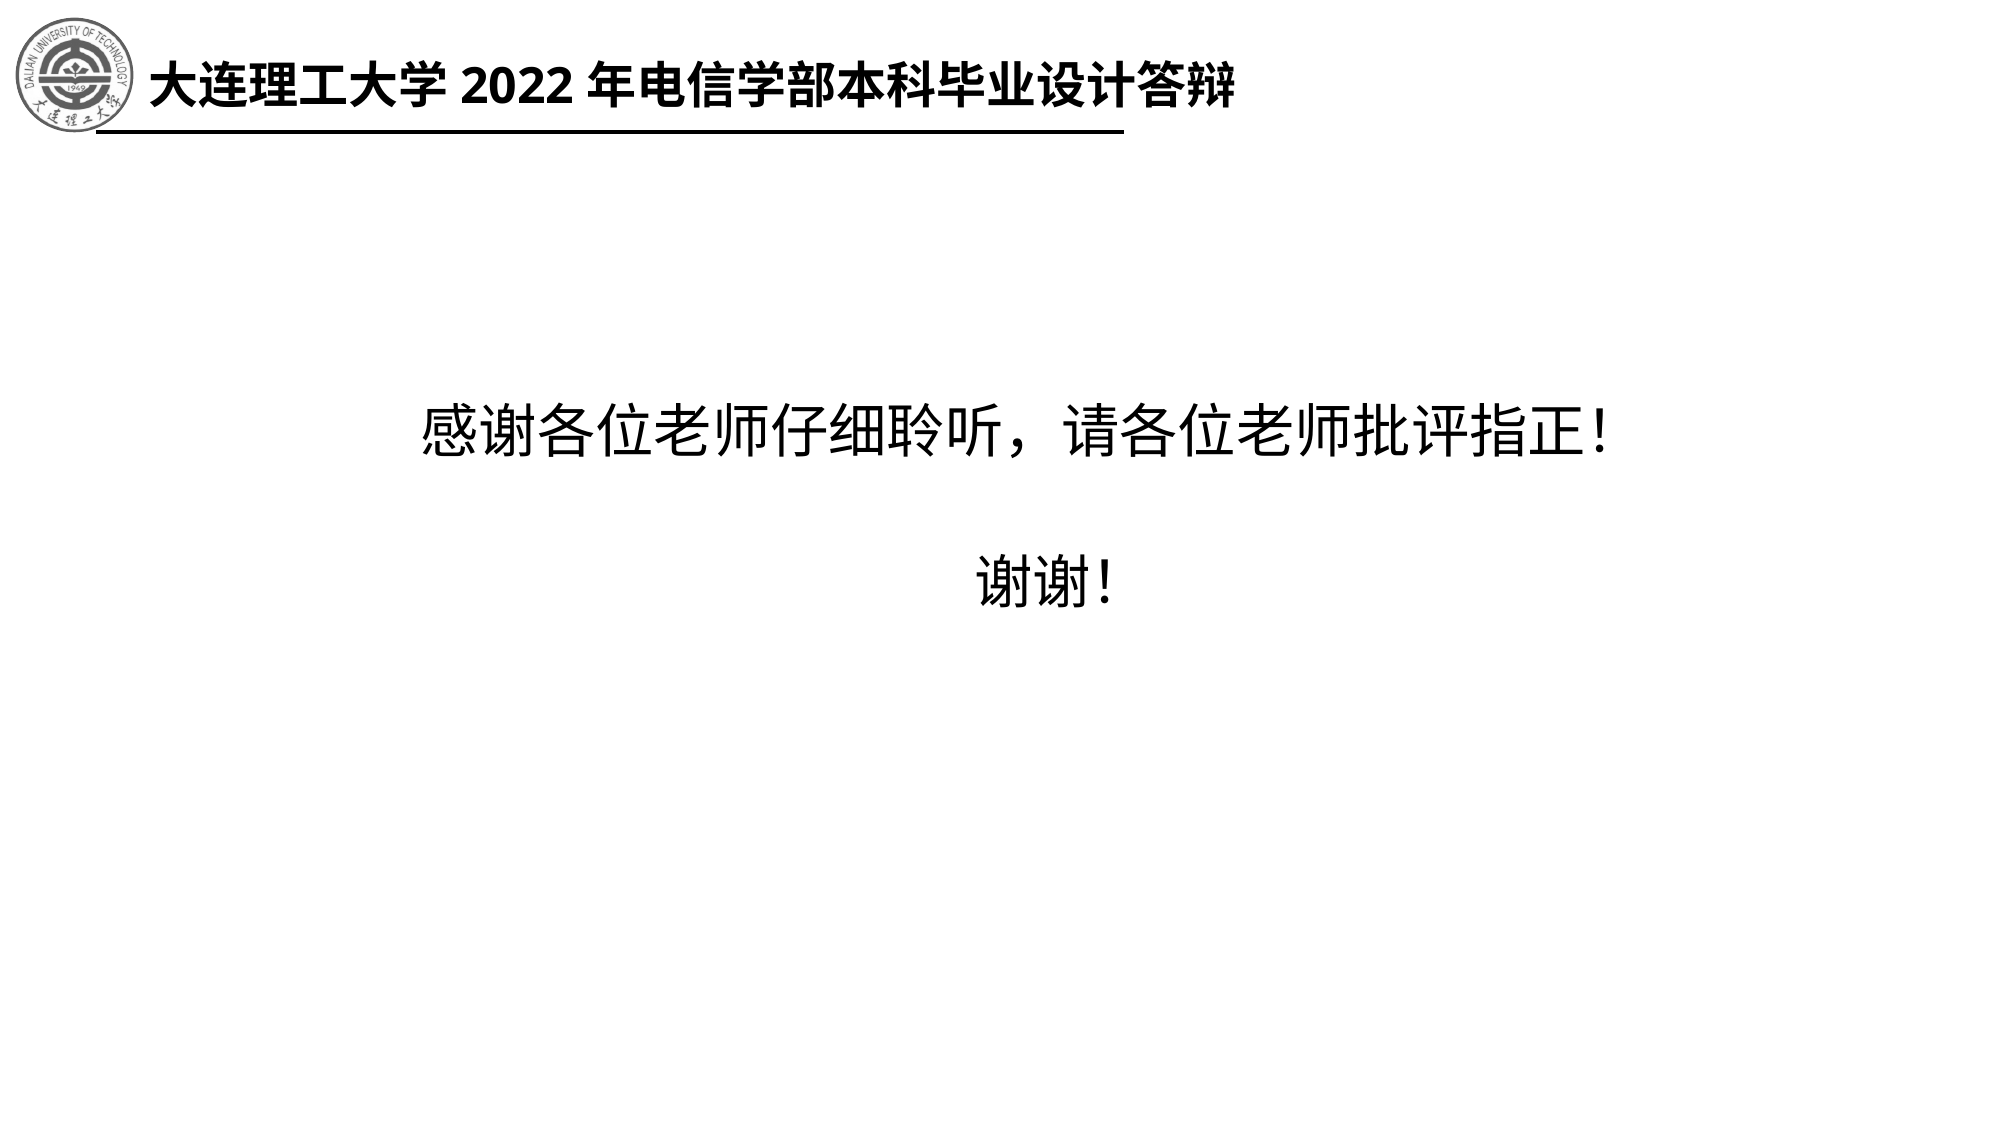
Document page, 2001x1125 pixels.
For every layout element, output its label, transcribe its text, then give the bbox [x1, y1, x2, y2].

text_box 大连理工大学2022年电信学部本科毕业设计答辩 [134, 46, 1291, 121]
picture [15, 17, 134, 133]
text_box 感谢各位老师仔细聆听，请各位老师批评指正！ [406, 386, 1746, 472]
text_box 谢谢！ [959, 538, 1349, 623]
